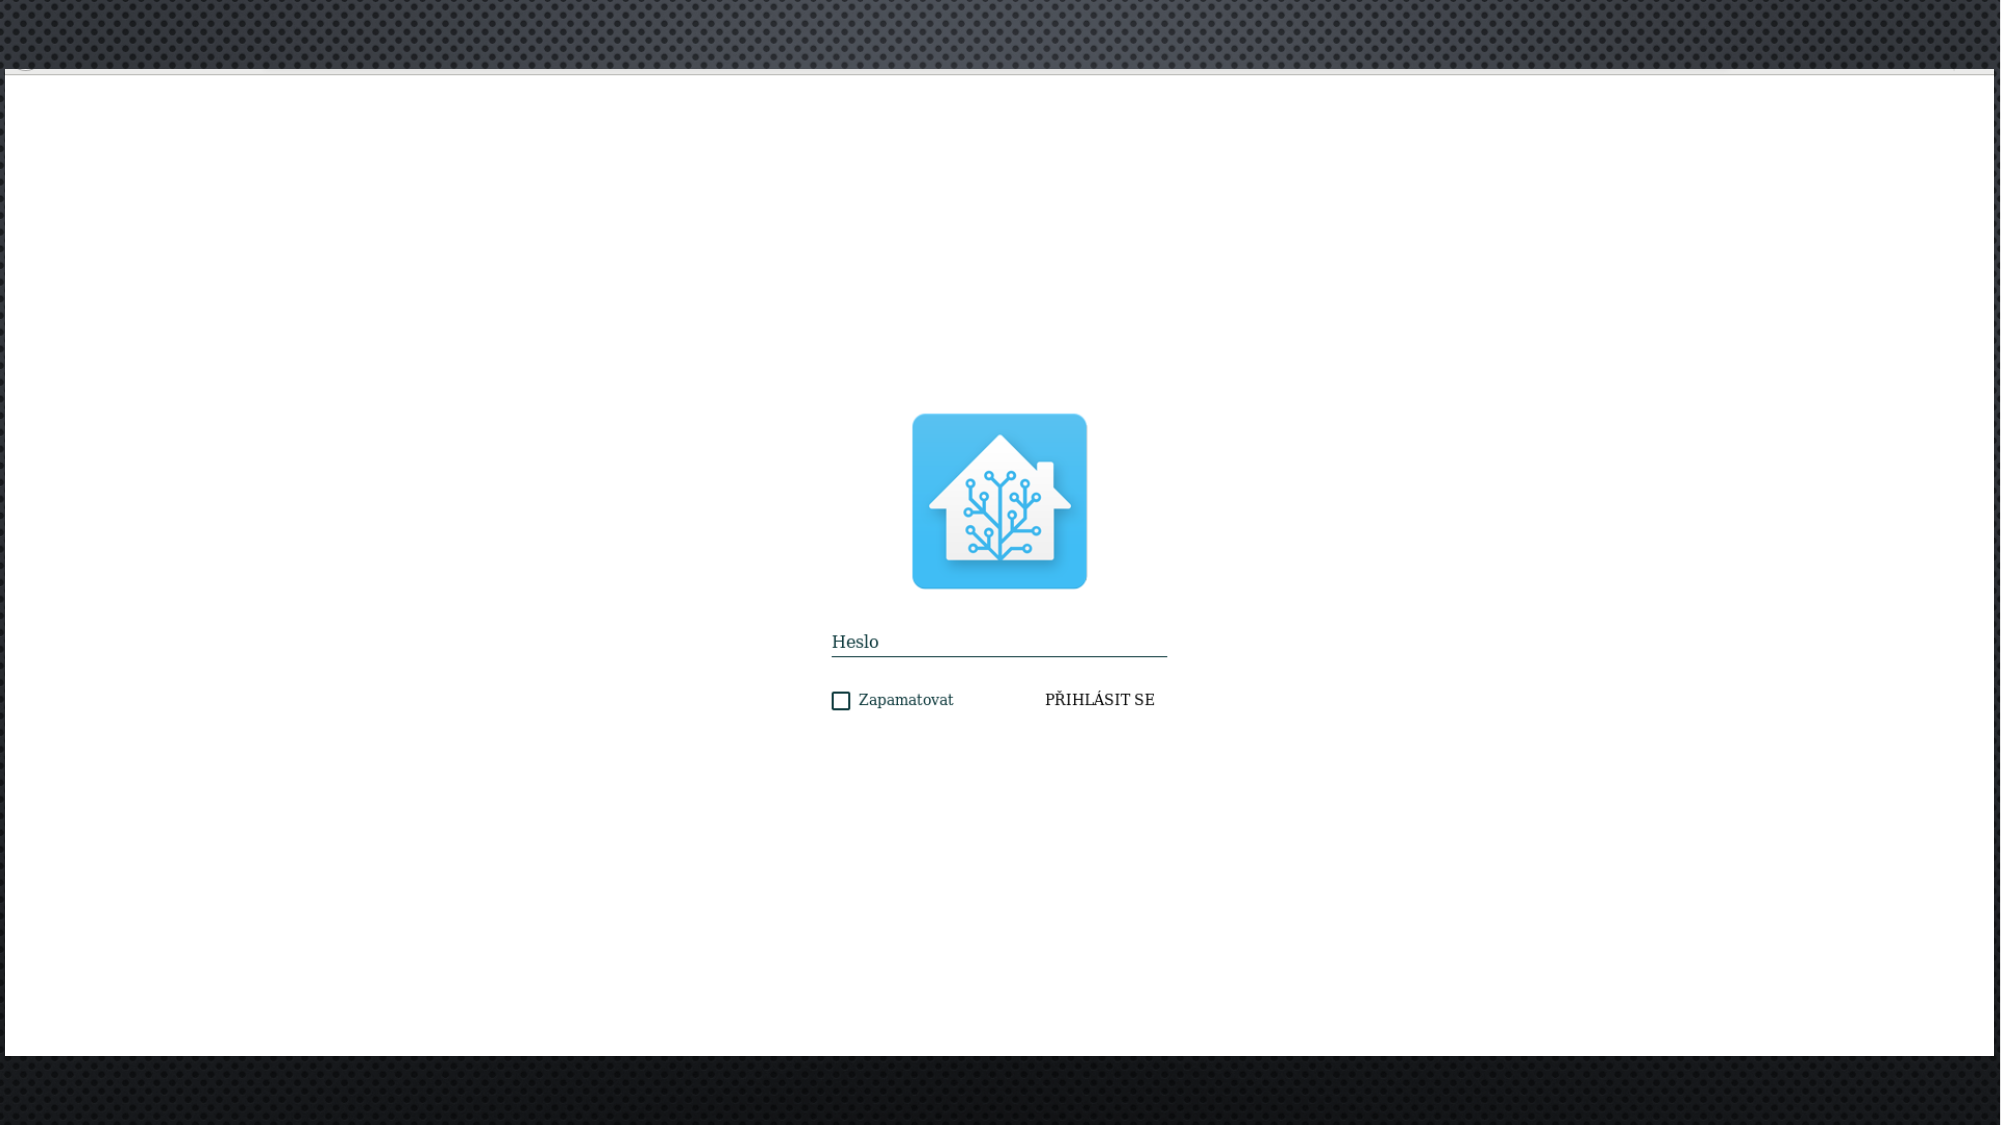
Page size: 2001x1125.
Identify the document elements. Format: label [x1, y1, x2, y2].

picture [4, 69, 1994, 1056]
